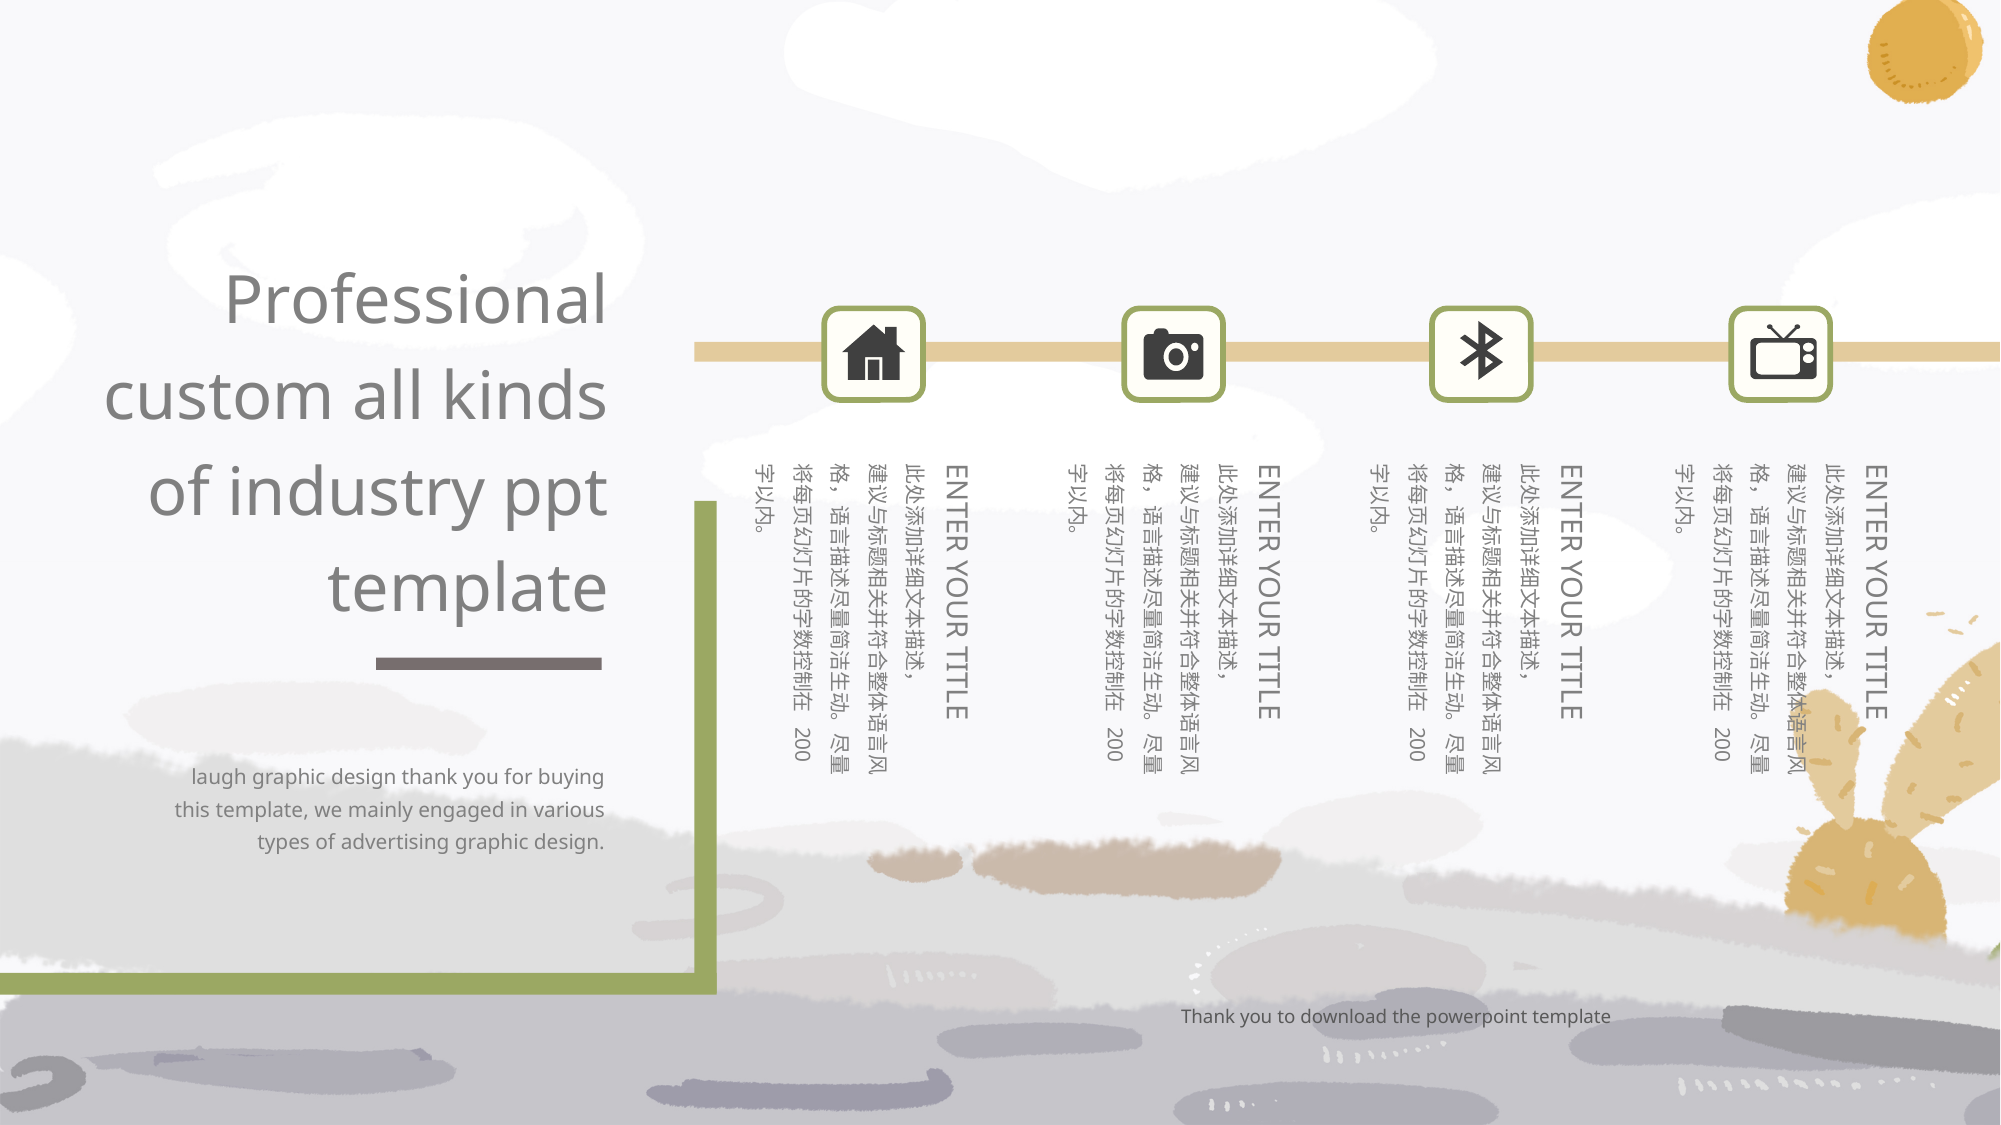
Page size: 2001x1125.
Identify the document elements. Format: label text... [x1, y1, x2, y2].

text_box Professional custom all kinds of industry ppt template [62, 233, 625, 632]
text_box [824, 308, 1831, 400]
text_box ENTER YOUR TITLE 此处添加详细文本描述， 建议与标题相关并符合整体语言风格，语言描述尽量简洁生动。尽量将每页幻灯片的字数控制在 200字以内。 [1078, 448, 1314, 803]
text_box [0, 972, 718, 996]
text_box [693, 341, 821, 363]
text_box ENTER YOUR TITLE 此处添加详细文本描述， 建议与标题相关并符合整体语言风格，语言描述尽量简洁生动。尽量将每页幻灯片的字数控制在 200字以内。 [766, 448, 1001, 803]
text_box ENTER YOUR TITLE 此处添加详细文本描述， 建议与标题相关并符合整体语言风格，语言描述尽量简洁生动。尽量将每页幻灯片的字数控制在 200字以内。 [1685, 448, 1921, 803]
text_box laugh graphic design thank you for buying this template, we mainly engaged in various types of advertising graphic design. [140, 749, 620, 862]
text_box [693, 500, 718, 994]
text_box [1834, 341, 2000, 363]
text_box Thank you to download the powerpoint template [1166, 997, 1732, 1036]
picture [0, 0, 2001, 1125]
text_box ENTER YOUR TITLE 此处添加详细文本描述， 建议与标题相关并符合整体语言风格，语言描述尽量简洁生动。尽量将每页幻灯片的字数控制在 200字以内。 [1380, 448, 1616, 803]
text_box [375, 656, 603, 671]
